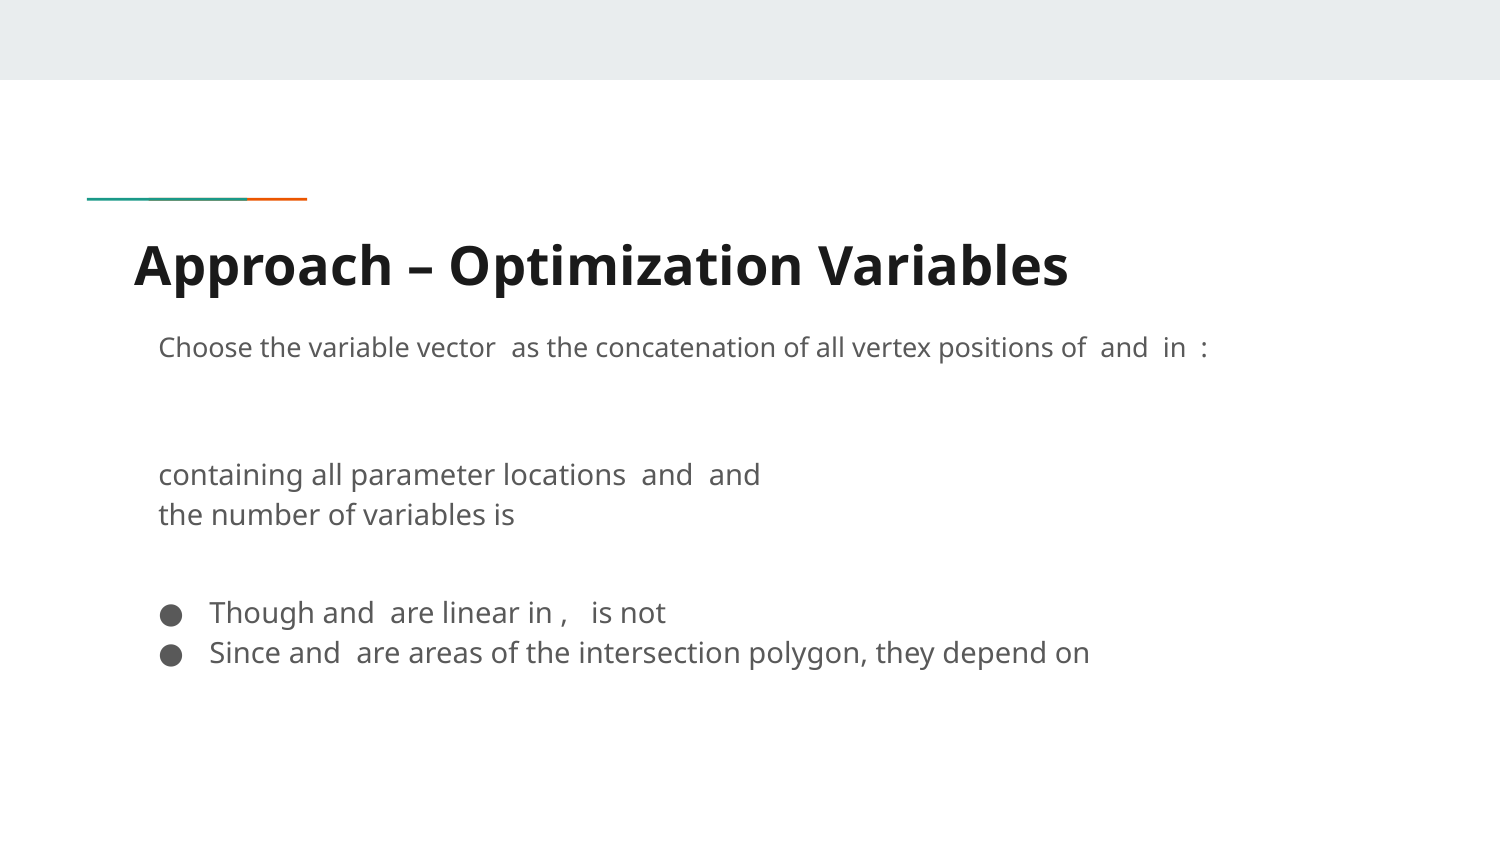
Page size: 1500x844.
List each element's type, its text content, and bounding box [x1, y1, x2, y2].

title Approach – Optimization Variables [119, 216, 1381, 305]
